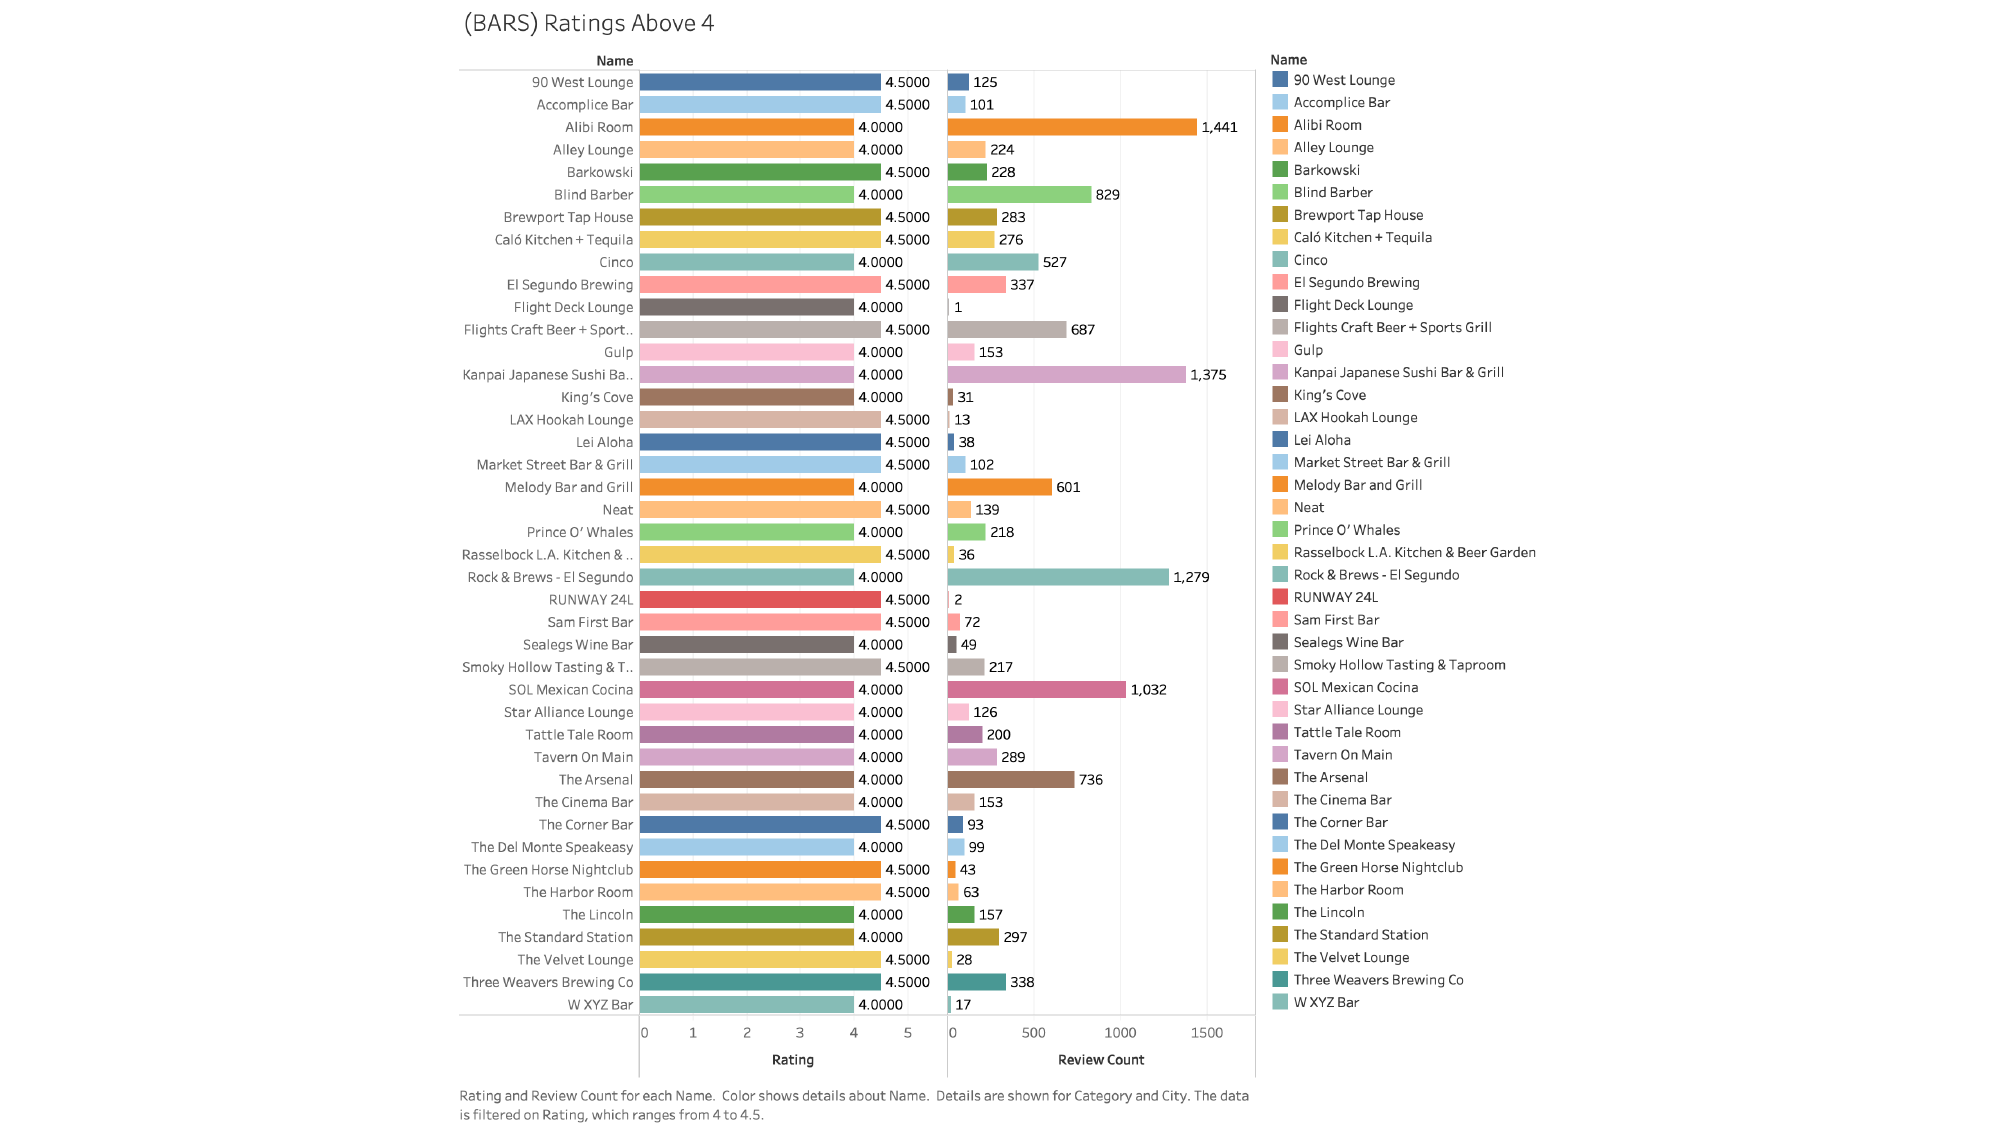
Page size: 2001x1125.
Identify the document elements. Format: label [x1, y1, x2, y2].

picture [459, 0, 1541, 1125]
